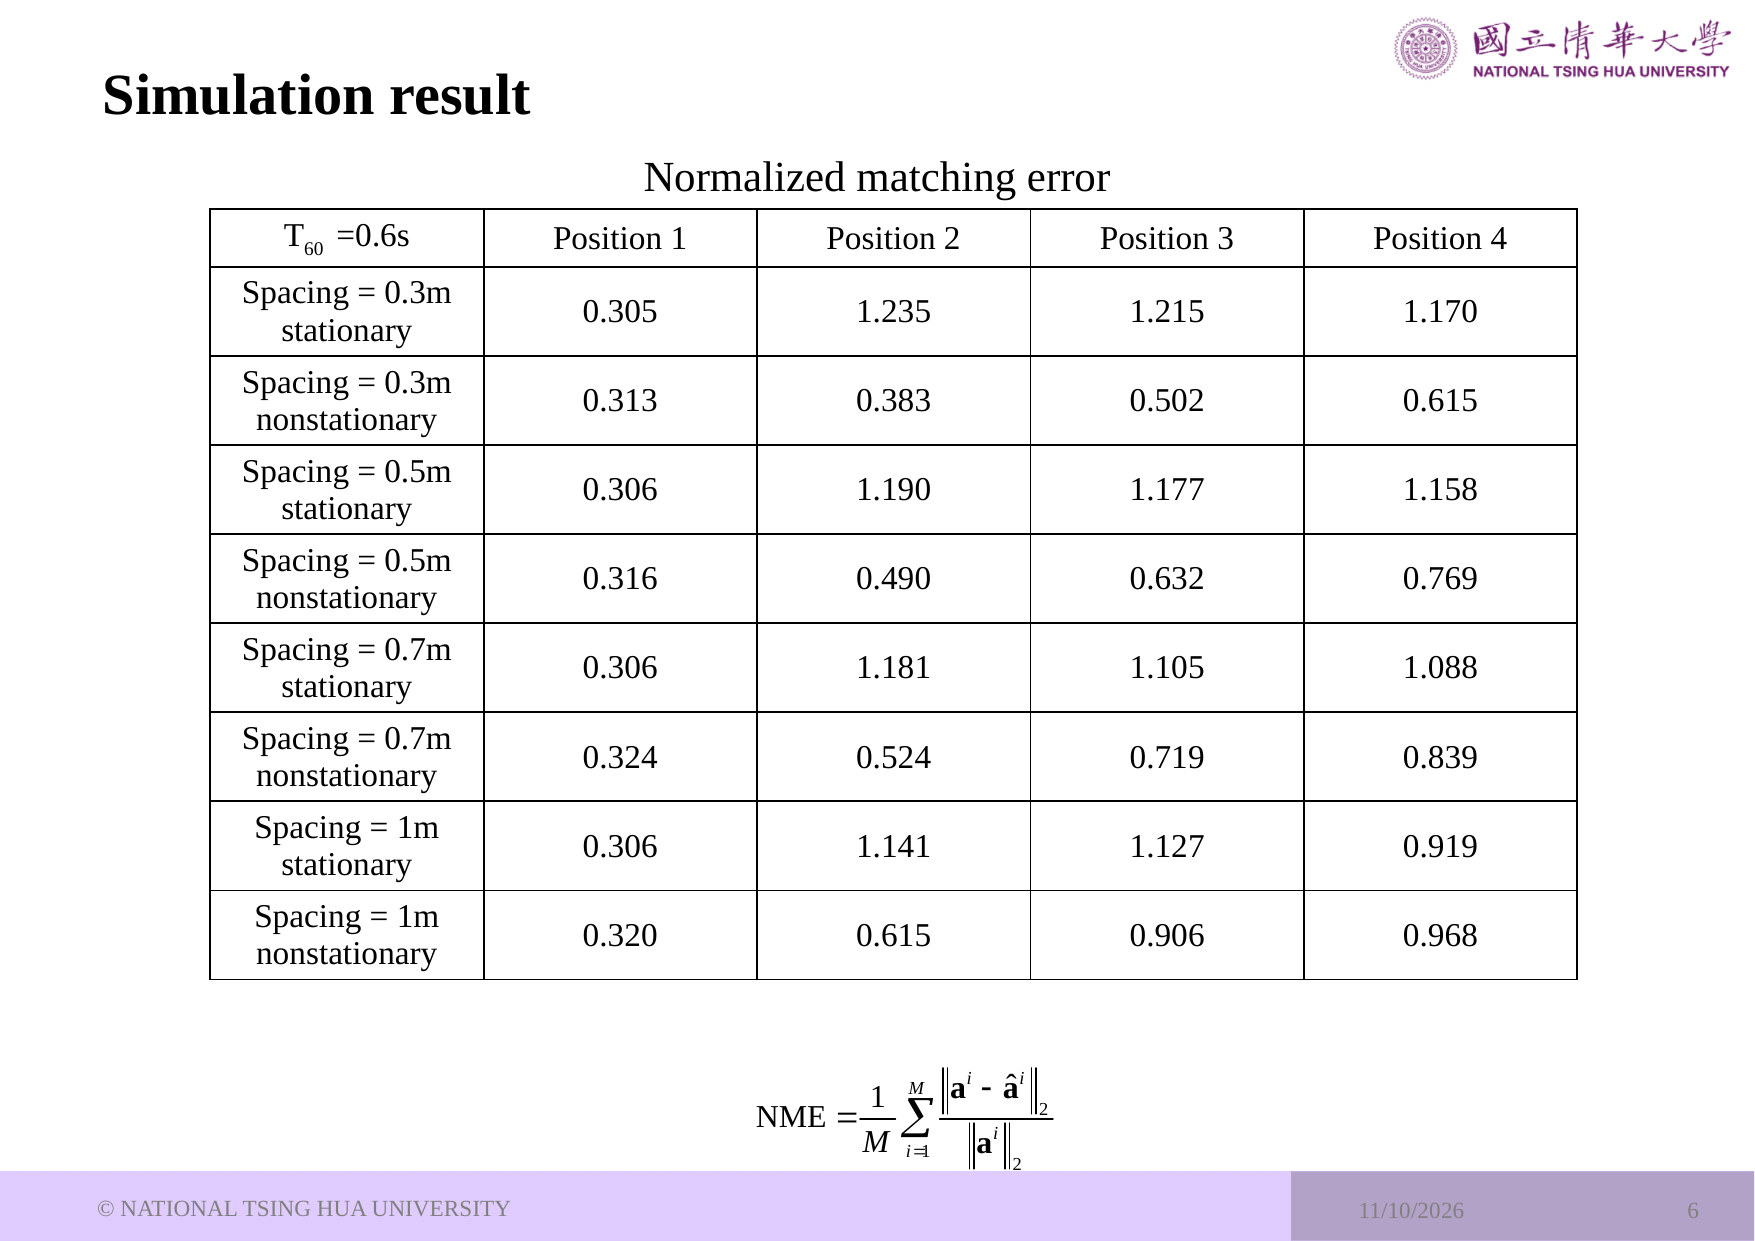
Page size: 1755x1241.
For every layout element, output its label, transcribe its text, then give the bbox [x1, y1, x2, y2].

table_cell 1.088 [1305, 624, 1576, 711]
table_cell 1.235 [758, 268, 1030, 355]
table_cell 1.158 [1305, 446, 1576, 533]
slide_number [1343, 1180, 1551, 1239]
table_cell 0.305 [485, 268, 756, 355]
table_cell 0.839 [1305, 713, 1576, 800]
table_cell Spacing = 0.7m stationary [211, 624, 483, 711]
table_cell 0.906 [1031, 891, 1303, 979]
table_cell 1.215 [1031, 268, 1303, 355]
table_header Position 4 [1305, 210, 1576, 266]
table_header T60 =0.6s [211, 210, 483, 266]
table_cell Spacing = 0.3m nonstationary [211, 357, 483, 444]
table_cell 0.919 [1305, 802, 1576, 890]
table_header Position 1 [485, 210, 756, 266]
table_cell 0.306 [485, 802, 756, 890]
slide_number 6 [1577, 1180, 1714, 1239]
table_cell 1.127 [1031, 802, 1303, 890]
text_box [749, 1060, 1070, 1178]
table_header Position 3 [1031, 210, 1303, 266]
table_cell Spacing = 0.7m nonstationary [211, 713, 483, 800]
table_cell 1.141 [758, 802, 1030, 890]
table_cell 0.719 [1031, 713, 1303, 800]
picture [0, 1171, 1291, 1241]
table_cell 0.615 [1305, 357, 1576, 444]
table_cell 0.306 [485, 446, 756, 533]
picture [1388, 2, 1755, 95]
table_cell 0.383 [758, 357, 1030, 444]
table_cell 0.769 [1305, 535, 1576, 622]
text_box Normalized matching error [628, 140, 1126, 207]
table_cell 1.190 [758, 446, 1030, 533]
table_cell 1.177 [1031, 446, 1303, 533]
table_cell 0.320 [485, 891, 756, 979]
table_cell Spacing = 0.5m nonstationary [211, 535, 483, 622]
table_cell 1.105 [1031, 624, 1303, 711]
title Simulation result [87, 35, 1257, 140]
table_cell 0.615 [758, 891, 1030, 979]
table_cell 0.324 [485, 713, 756, 800]
table_cell 0.490 [758, 535, 1030, 622]
table_cell 0.306 [485, 624, 756, 711]
footer © NATIONAL TSING HUA UNIVERSITY [82, 1177, 562, 1236]
table_cell Spacing = 1m nonstationary [211, 891, 483, 979]
table_cell 0.524 [758, 713, 1030, 800]
table_cell 0.313 [485, 357, 756, 444]
table_cell Spacing = 1m stationary [211, 802, 483, 890]
table_cell 1.170 [1305, 268, 1576, 355]
table_cell Spacing = 0.5m stationary [211, 446, 483, 533]
table_cell 0.316 [485, 535, 756, 622]
table_cell 0.968 [1305, 891, 1576, 979]
table_cell 0.632 [1031, 535, 1303, 622]
table_cell 0.502 [1031, 357, 1303, 444]
table_cell 1.181 [758, 624, 1030, 711]
table_cell Spacing = 0.3m stationary [211, 268, 483, 355]
table_header Position 2 [758, 210, 1030, 266]
